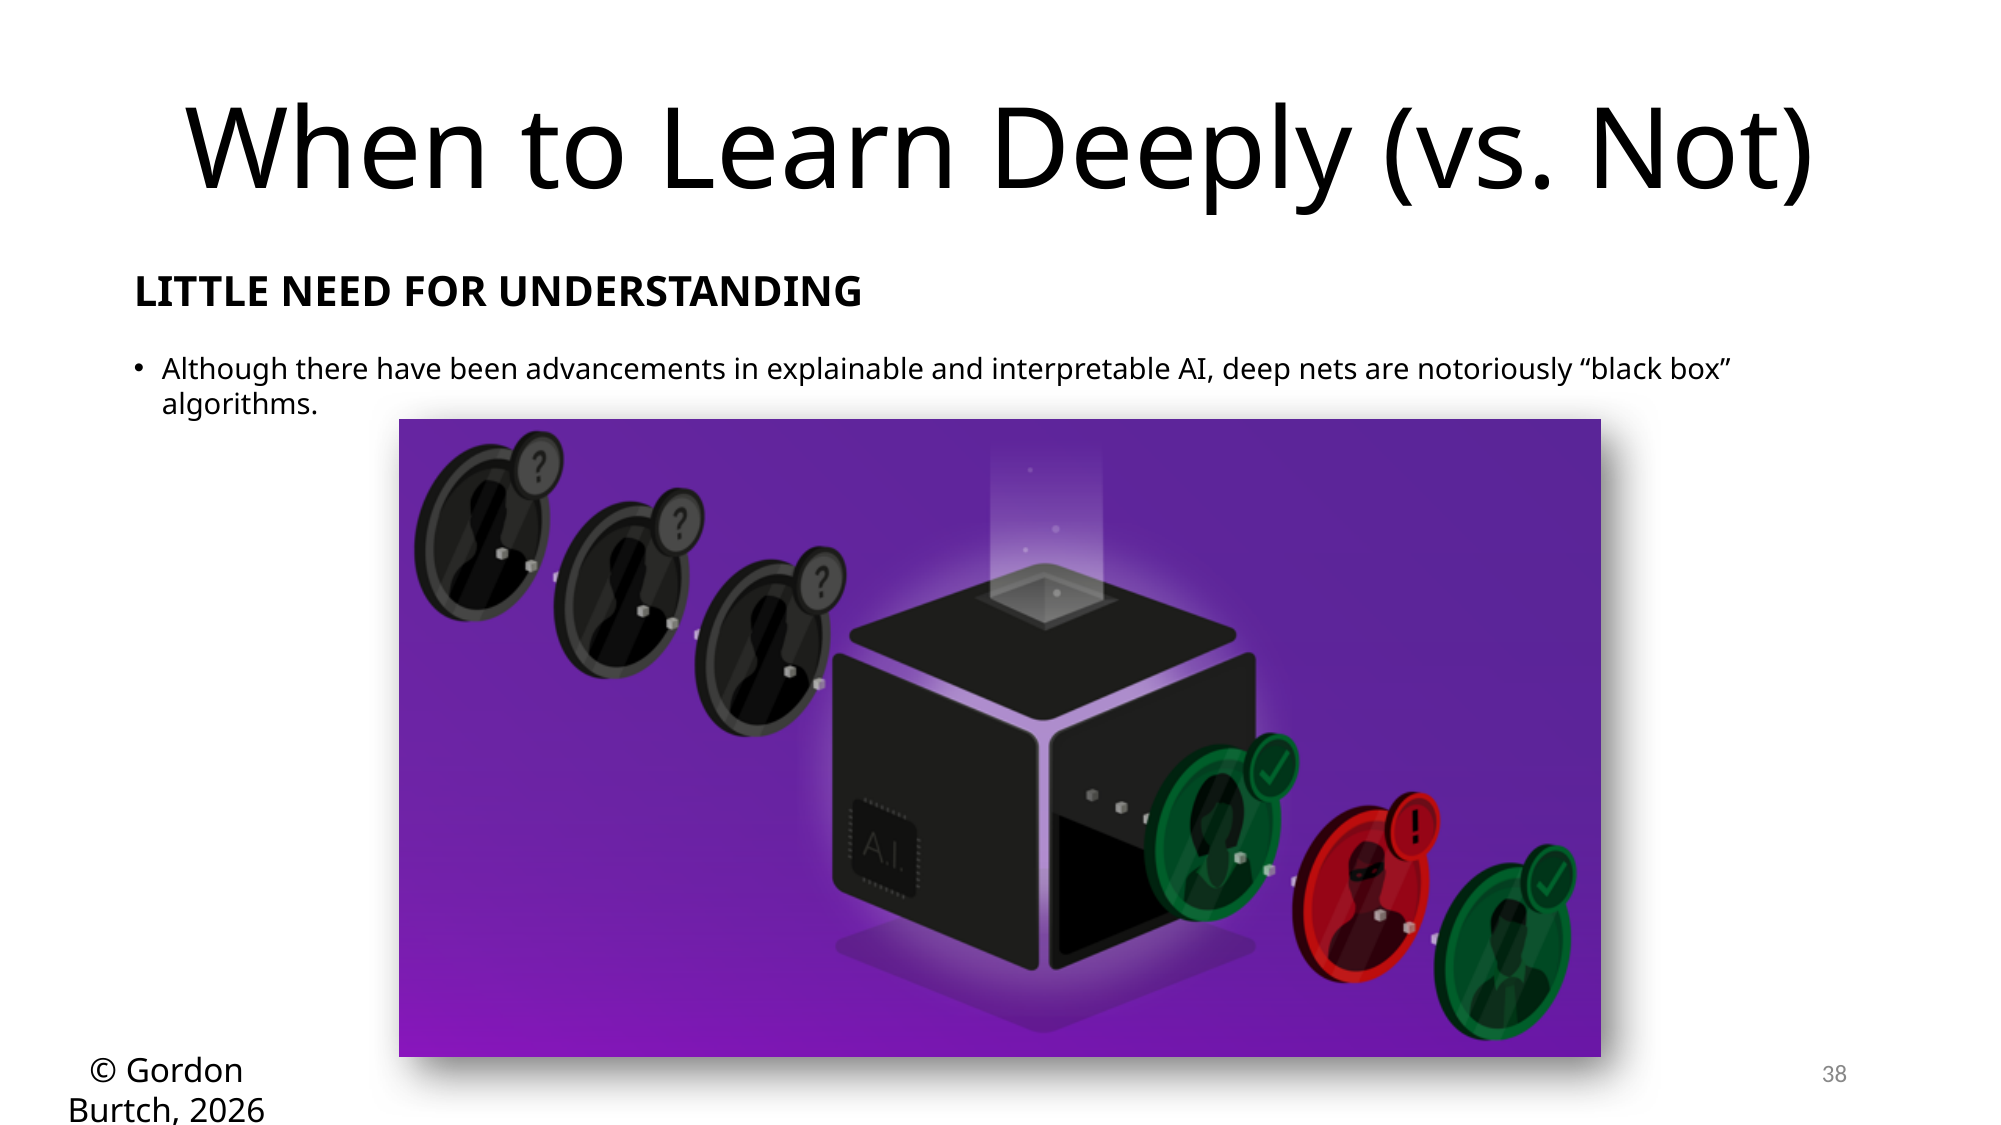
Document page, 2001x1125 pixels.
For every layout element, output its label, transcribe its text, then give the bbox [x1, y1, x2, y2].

text_box When to Learn Deeply (vs. Not) [158, 68, 1842, 219]
picture [399, 419, 1601, 1057]
slide_number 38 [1608, 1042, 1863, 1103]
text_box LITTLE NEED FOR UNDERSTANDING Although there have been advancements in explainable and interpretable AI, deep nets are notoriously “black box” algorithms. [118, 257, 1877, 428]
